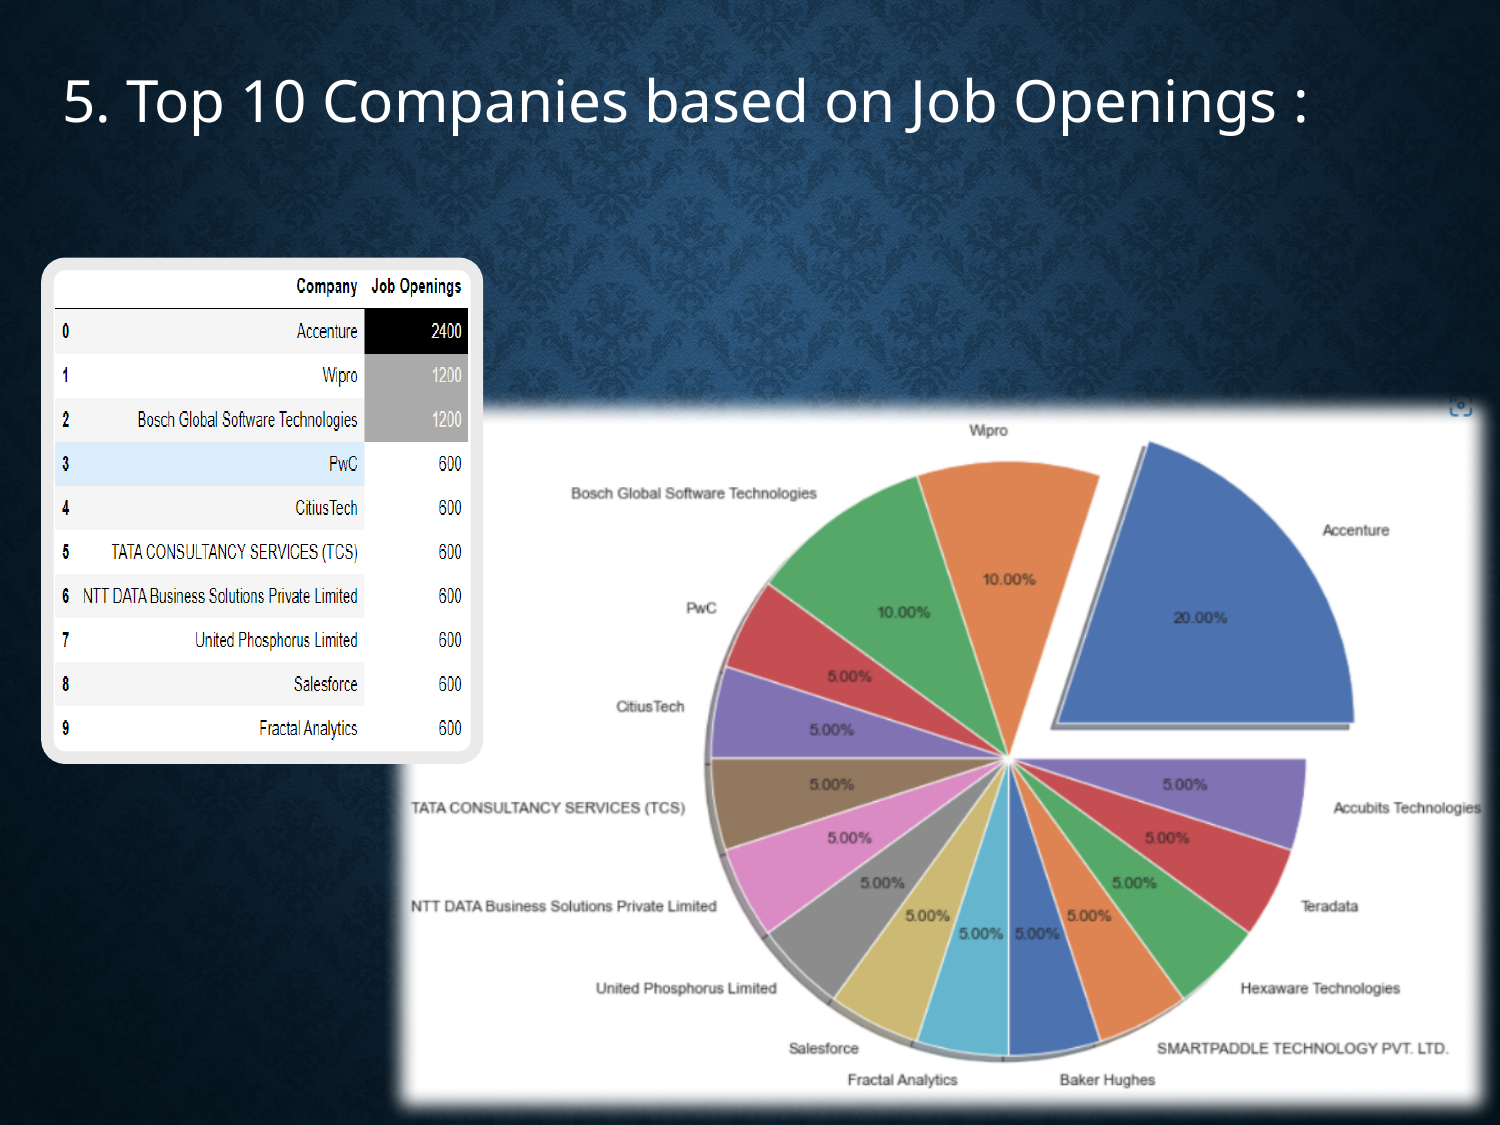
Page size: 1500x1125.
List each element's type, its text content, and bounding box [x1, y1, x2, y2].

text_box 5. Top 10 Companies based on Job Openings : [47, 56, 1346, 142]
picture [46, 263, 1500, 1125]
